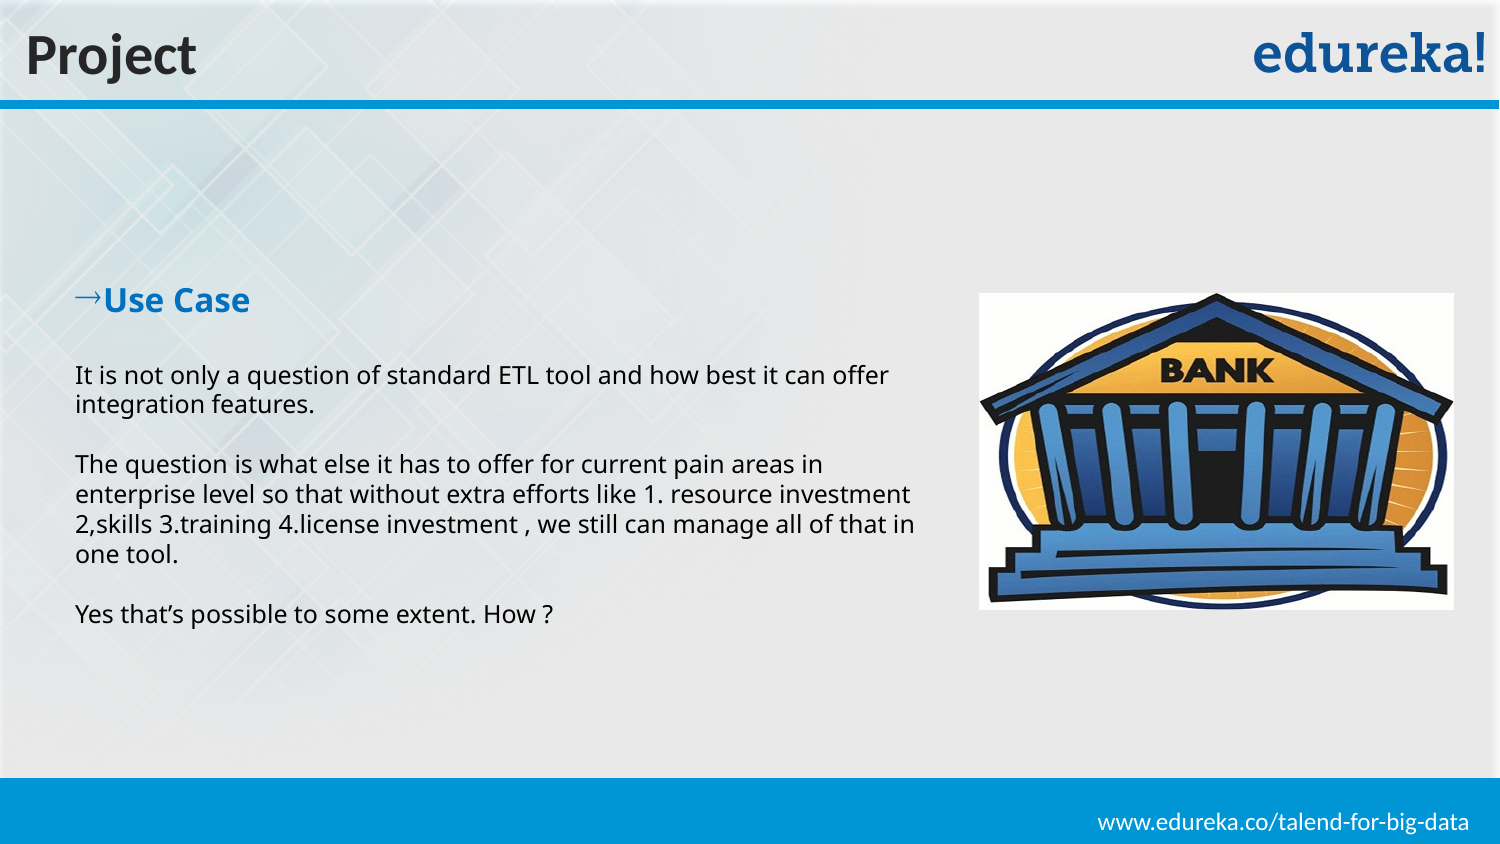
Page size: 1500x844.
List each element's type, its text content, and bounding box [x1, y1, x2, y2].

list Project [26, 15, 1215, 89]
text_box Use Case It is not only a question of standard ETL tool and how best it can offer integration features. The question is what else it has to offer for current pain areas in enterprise level so that without extra efforts like 1. resource investment 2,skills 3.training 4.license investment , we still can manage all of that in one tool. Yes that’s possible to some extent. How ? [60, 271, 964, 636]
picture [978, 293, 1455, 610]
picture [1254, 32, 1484, 73]
